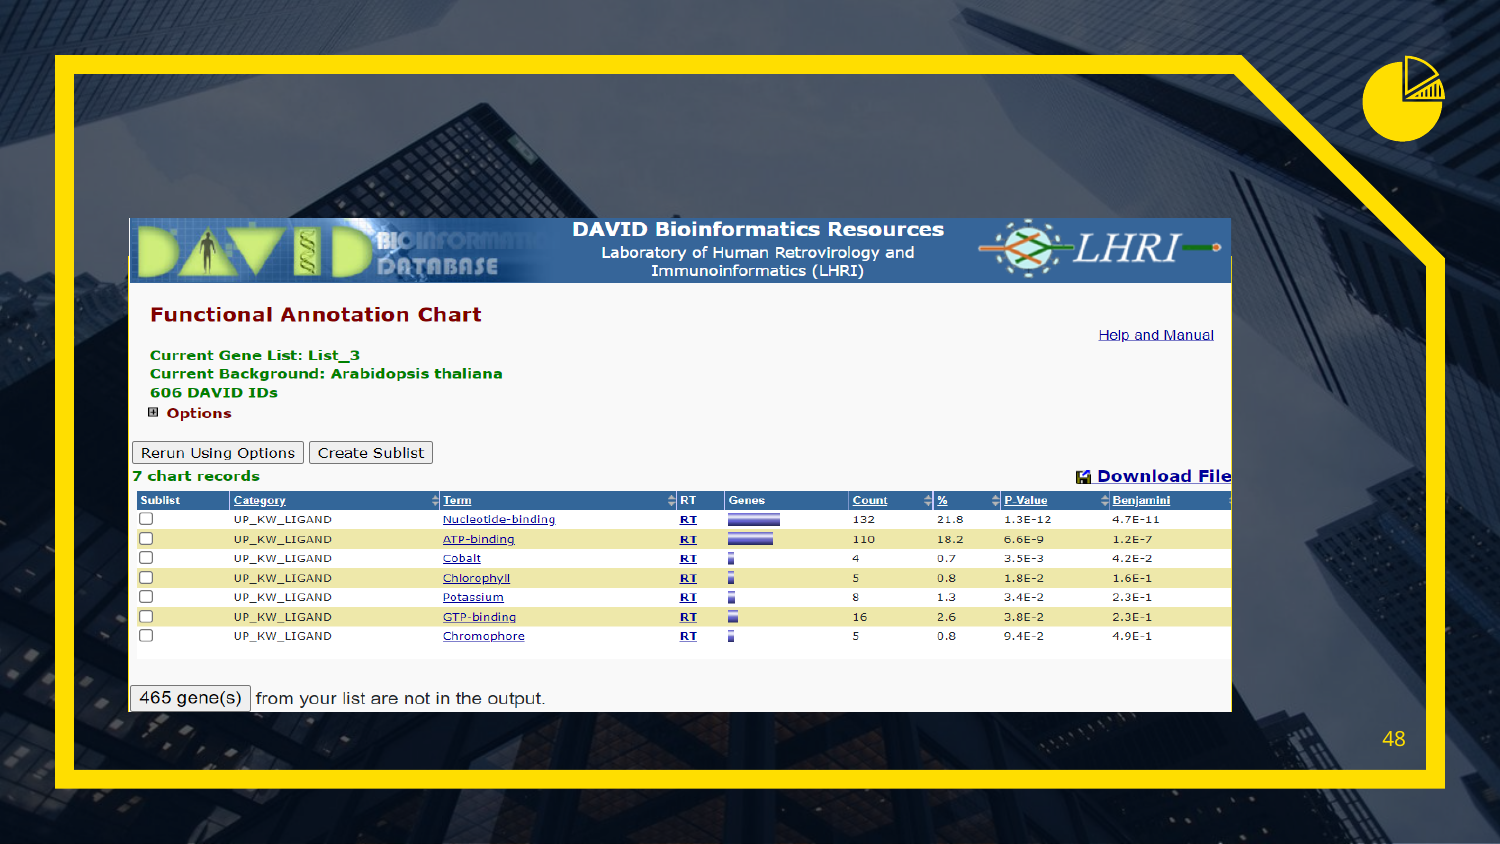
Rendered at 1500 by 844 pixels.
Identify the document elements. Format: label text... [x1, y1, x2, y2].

slide_number 48 [1366, 711, 1406, 755]
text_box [1362, 55, 1446, 142]
picture [0, 0, 1500, 844]
